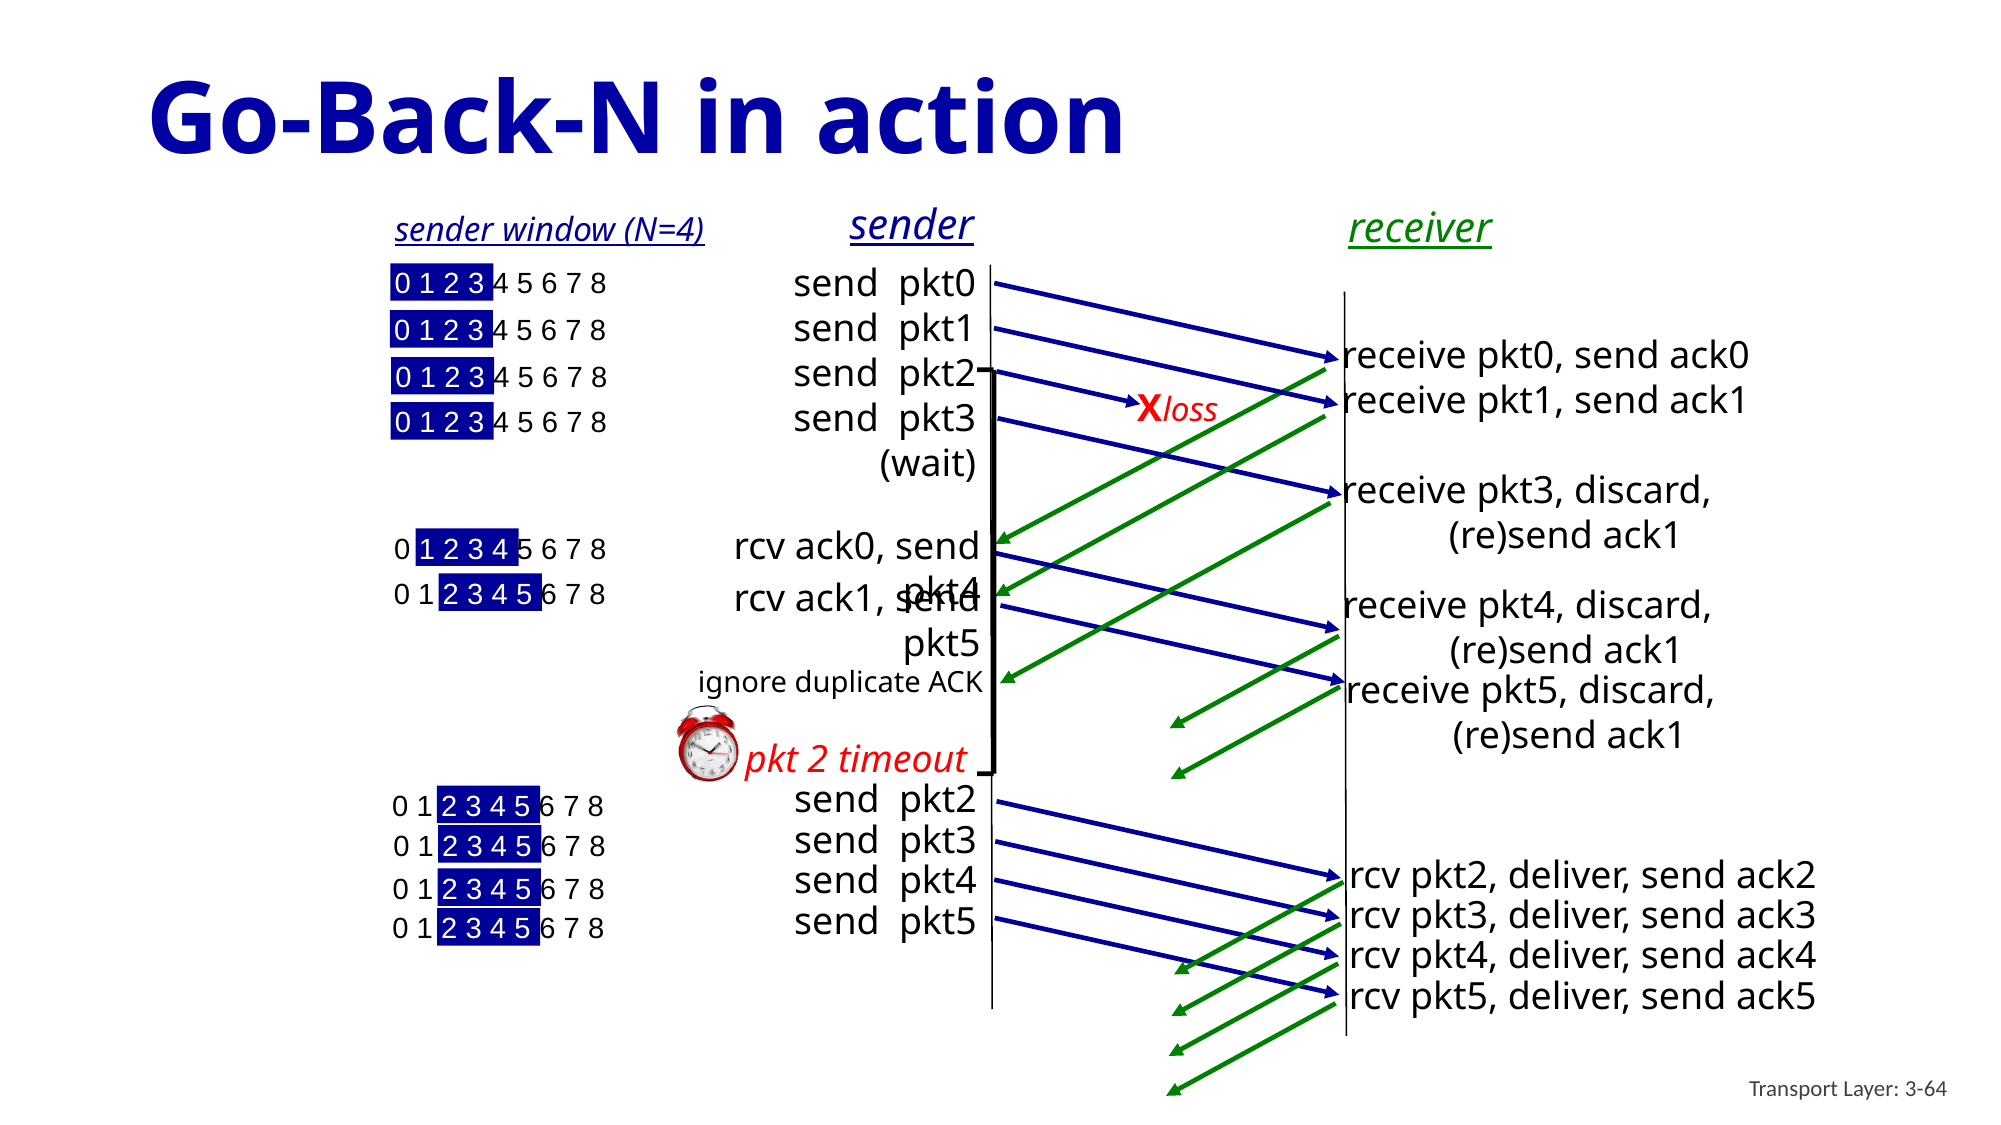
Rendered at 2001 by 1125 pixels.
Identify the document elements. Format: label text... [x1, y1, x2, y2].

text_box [380, 257, 630, 447]
text_box send pkt2 send pkt3 send pkt4 send pkt5 [779, 787, 992, 950]
text_box receive pkt5, discard, (re)send ack1 [1340, 659, 1741, 764]
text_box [380, 514, 996, 566]
text_box rcv pkt2, deliver, send ack2 rcv pkt3, deliver, send ack3 rcv pkt4, deliver, send ack4 rcv pkt5, deliver, send ack5 [1342, 848, 1832, 1025]
text_box receive pkt0, send ack0 receive pkt1, send ack1 receive pkt3, discard, (re)send ack1 [1326, 323, 1765, 564]
text_box sender window (N=4) [379, 200, 720, 256]
text_box [997, 566, 1051, 597]
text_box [669, 369, 994, 514]
text_box receiver [1333, 193, 1507, 259]
text_box receive pkt4, discard, (re)send ack1 [1327, 573, 1738, 659]
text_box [1169, 635, 1340, 780]
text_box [669, 627, 994, 787]
text_box [999, 502, 1331, 684]
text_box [994, 801, 1342, 995]
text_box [993, 282, 1343, 495]
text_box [1166, 881, 1344, 1096]
text_box [997, 495, 1088, 544]
text_box send pkt0 send pkt1 send pkt2 send pkt3 (wait) [778, 251, 992, 369]
title Go-Back-N in action [131, 47, 1952, 195]
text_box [379, 566, 996, 627]
slide_number Transport Layer: 3-64 [1512, 1056, 1963, 1117]
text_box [378, 779, 628, 953]
text_box sender [834, 190, 989, 256]
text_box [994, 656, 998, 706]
